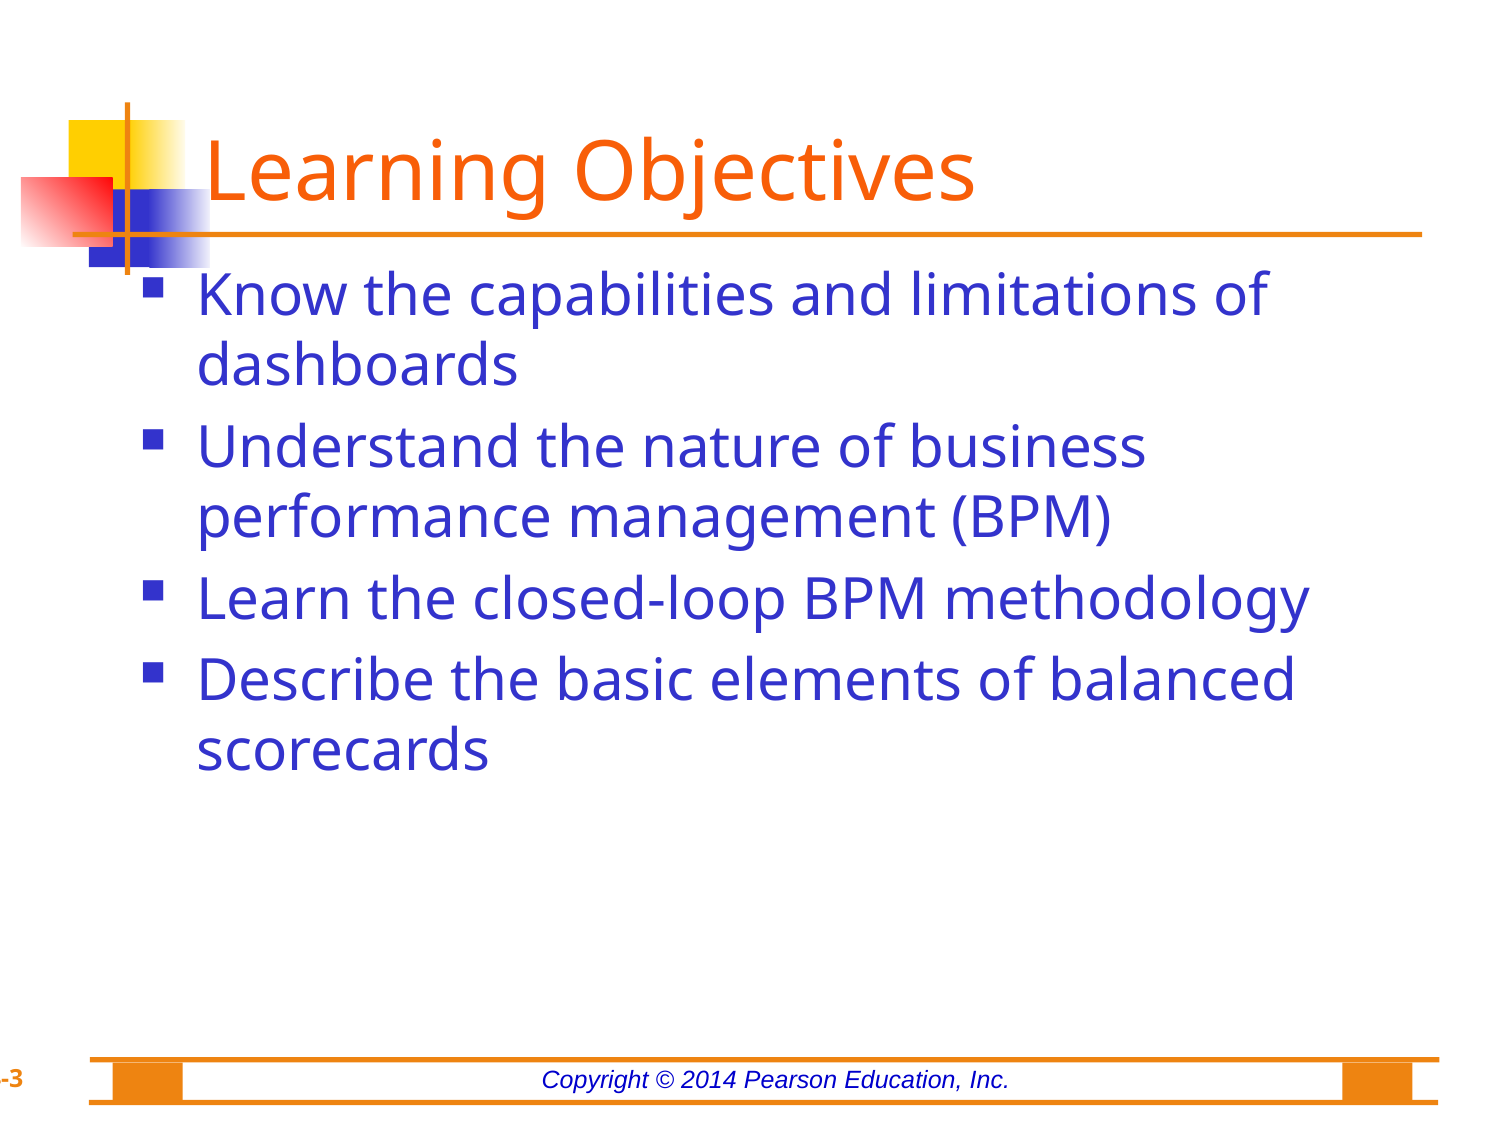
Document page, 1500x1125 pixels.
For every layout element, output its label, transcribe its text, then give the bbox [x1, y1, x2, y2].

list Know the capabilities and limitations of dashboards Understand the nature of business performance management (BPM) Learn the closed-loop BPM methodology Describe the basic elements of balanced scorecards [124, 249, 1470, 1038]
title Learning Objectives [188, 37, 1468, 226]
